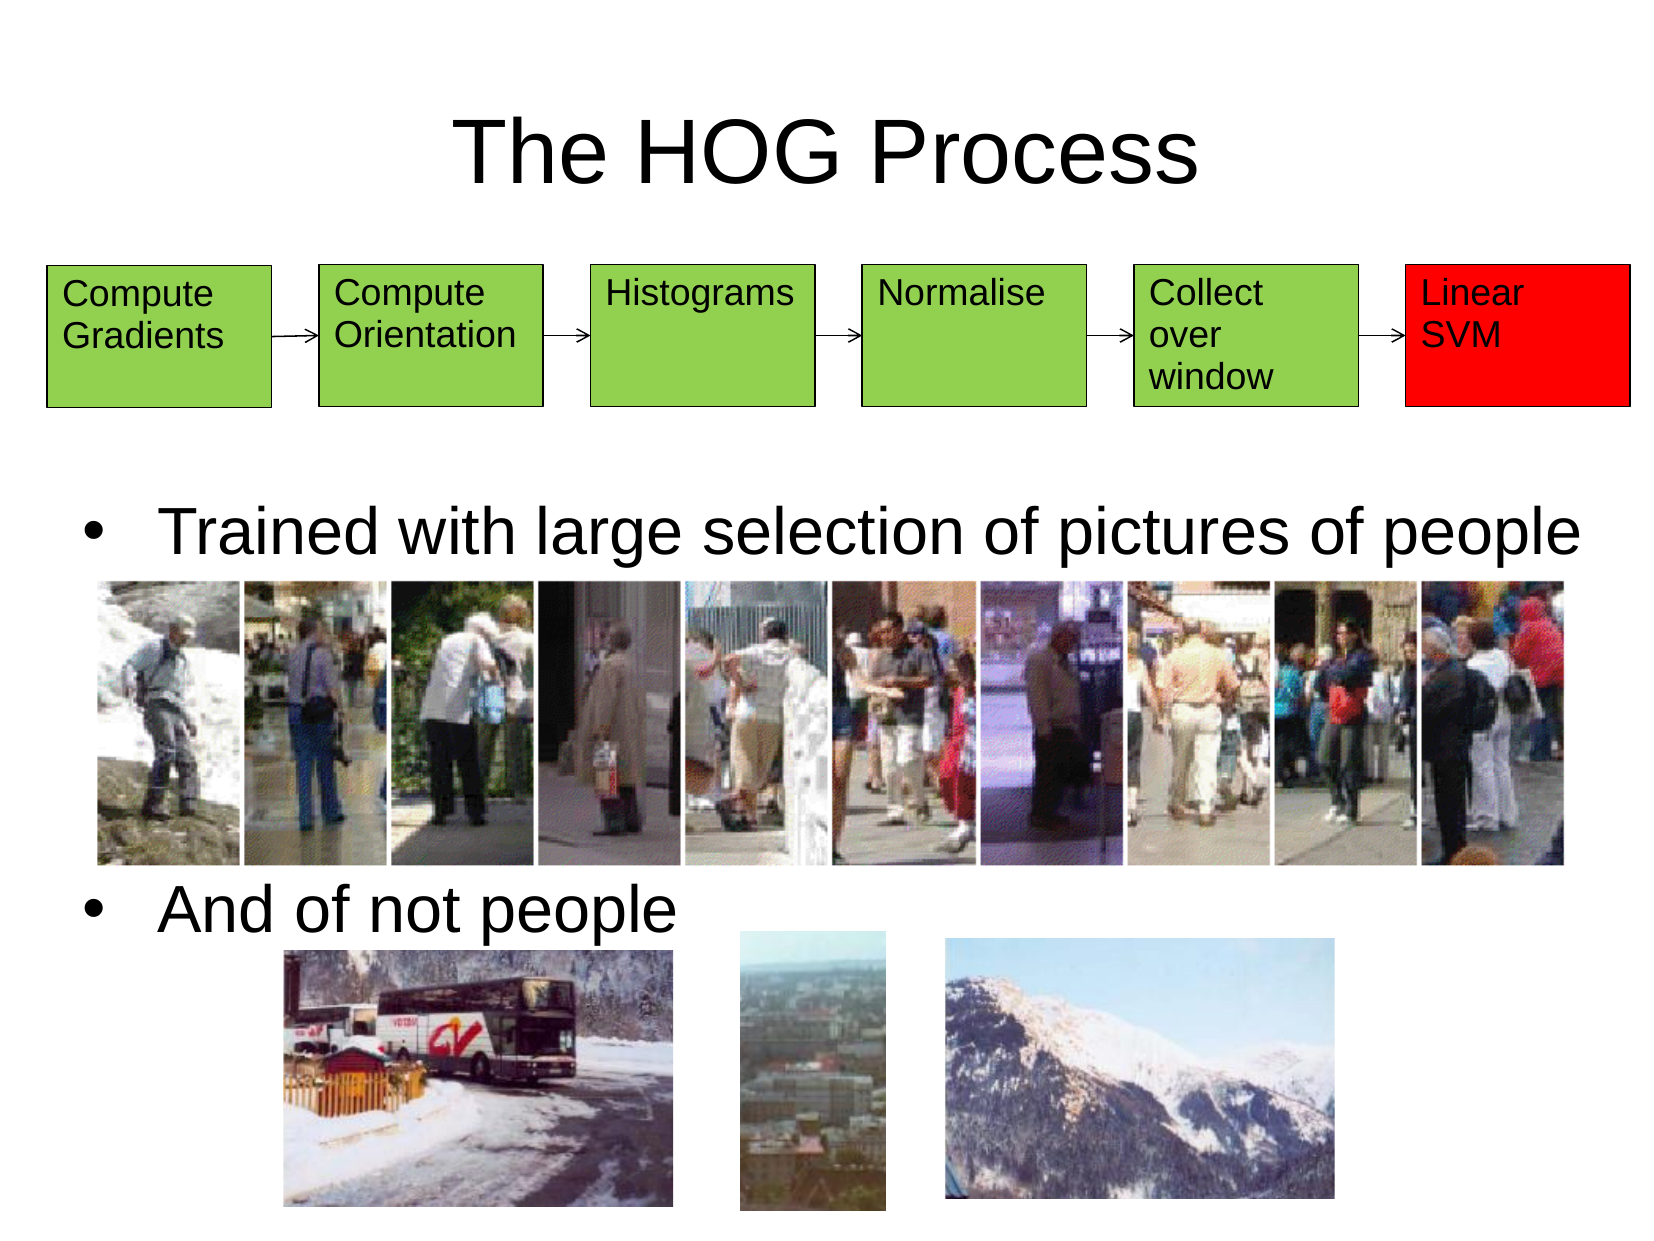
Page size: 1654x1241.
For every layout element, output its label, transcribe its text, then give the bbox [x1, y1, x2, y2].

picture [739, 931, 887, 1211]
text_box And of not people [82, 868, 1654, 998]
picture [944, 938, 1335, 1199]
text_box Linear SVM [1405, 264, 1630, 407]
text_box Compute Gradients [47, 265, 272, 408]
text_box Normalise [862, 264, 1087, 407]
text_box Compute Orientation [318, 264, 544, 407]
picture [82, 572, 1586, 875]
text_box Collect over window [1133, 264, 1359, 407]
picture [283, 950, 674, 1207]
title The HOG Process [82, 49, 1571, 257]
text_box Histograms [590, 264, 815, 407]
list Trained with large selection of pictures of people [82, 490, 1654, 620]
